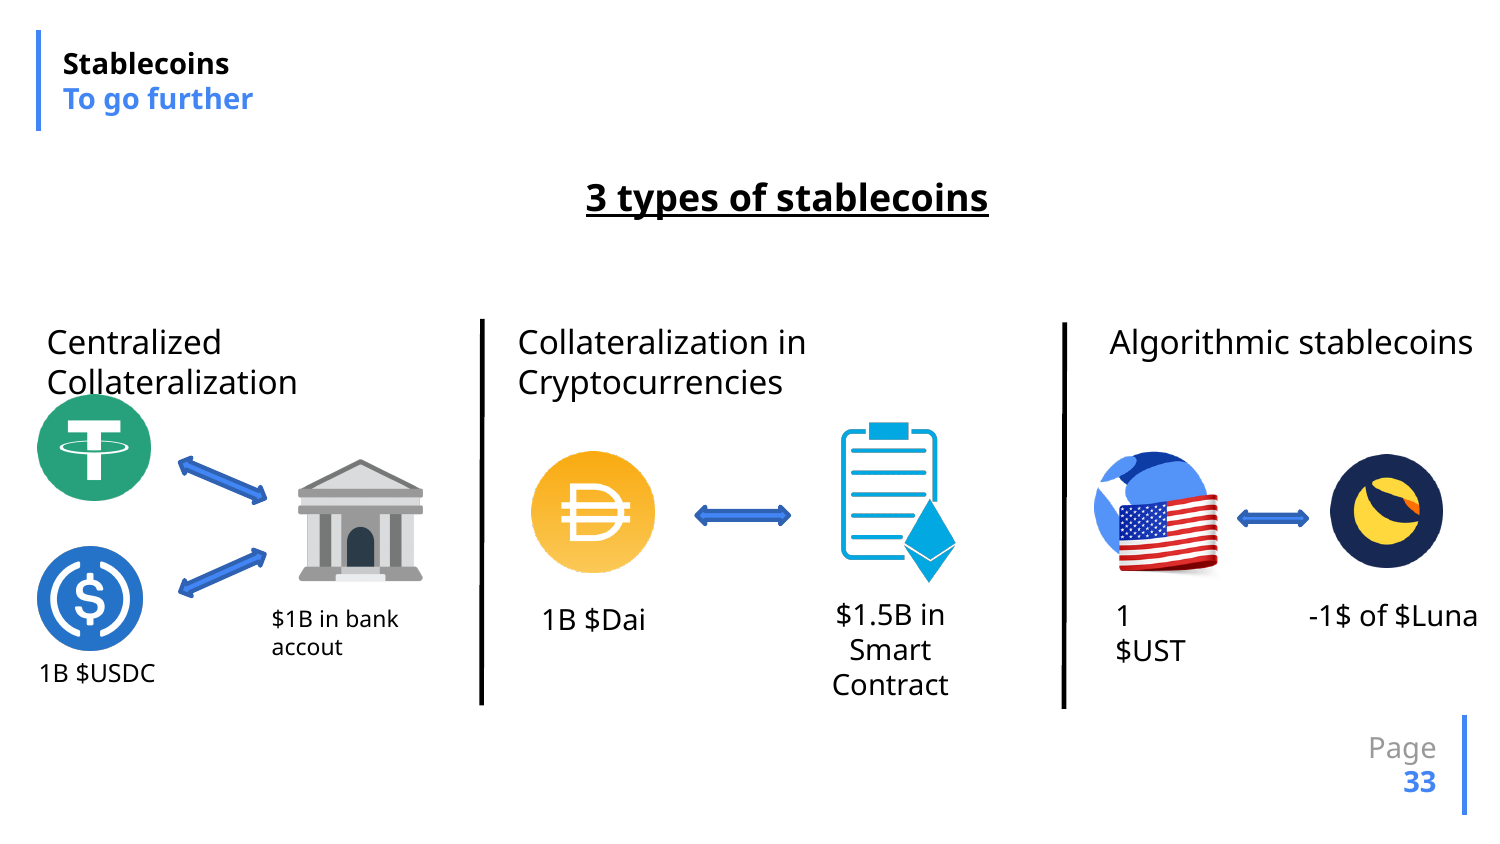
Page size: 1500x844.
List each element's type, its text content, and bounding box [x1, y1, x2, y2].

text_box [502, 313, 1053, 711]
text_box Stablecoins To go further [47, 30, 662, 130]
slide_number 33 [1361, 750, 1452, 816]
text_box Page [1246, 717, 1452, 815]
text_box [23, 313, 491, 706]
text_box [1063, 313, 1500, 710]
text_box 3 types of stablecoins [570, 166, 1021, 227]
